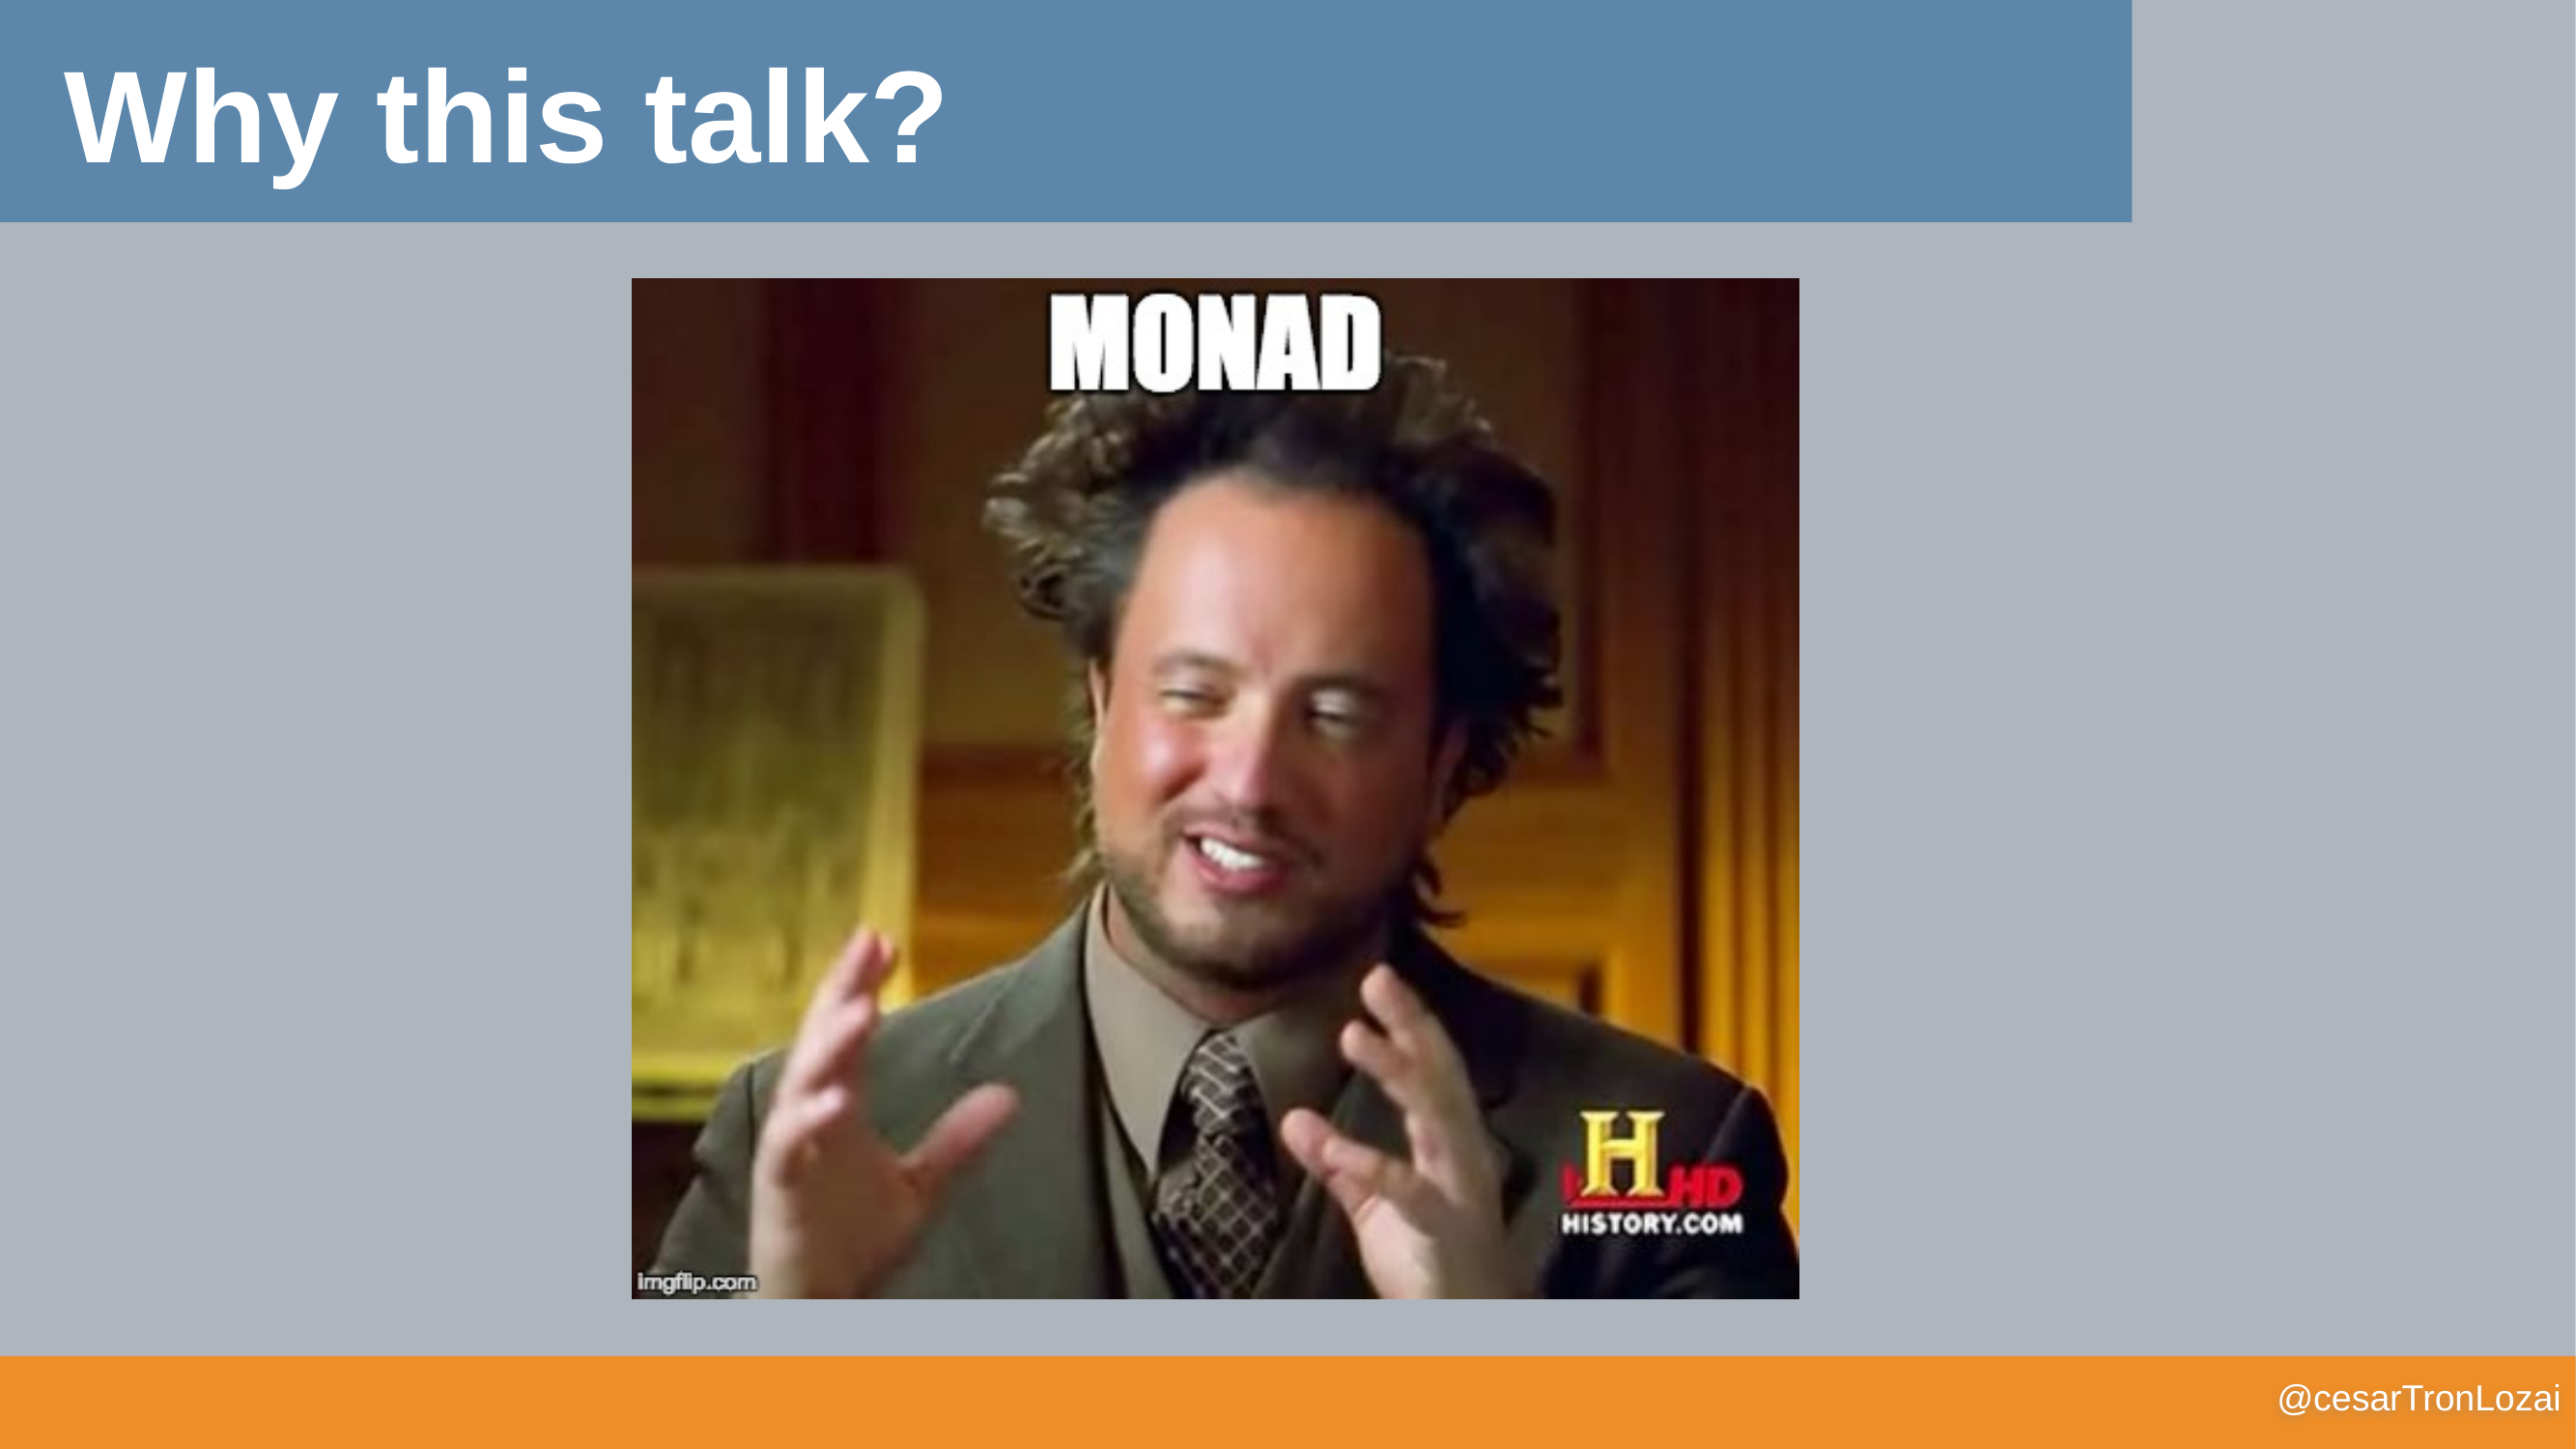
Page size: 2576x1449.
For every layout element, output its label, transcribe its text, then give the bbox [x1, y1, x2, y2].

picture [632, 278, 1800, 1300]
title Why this talk? [56, 0, 2376, 270]
